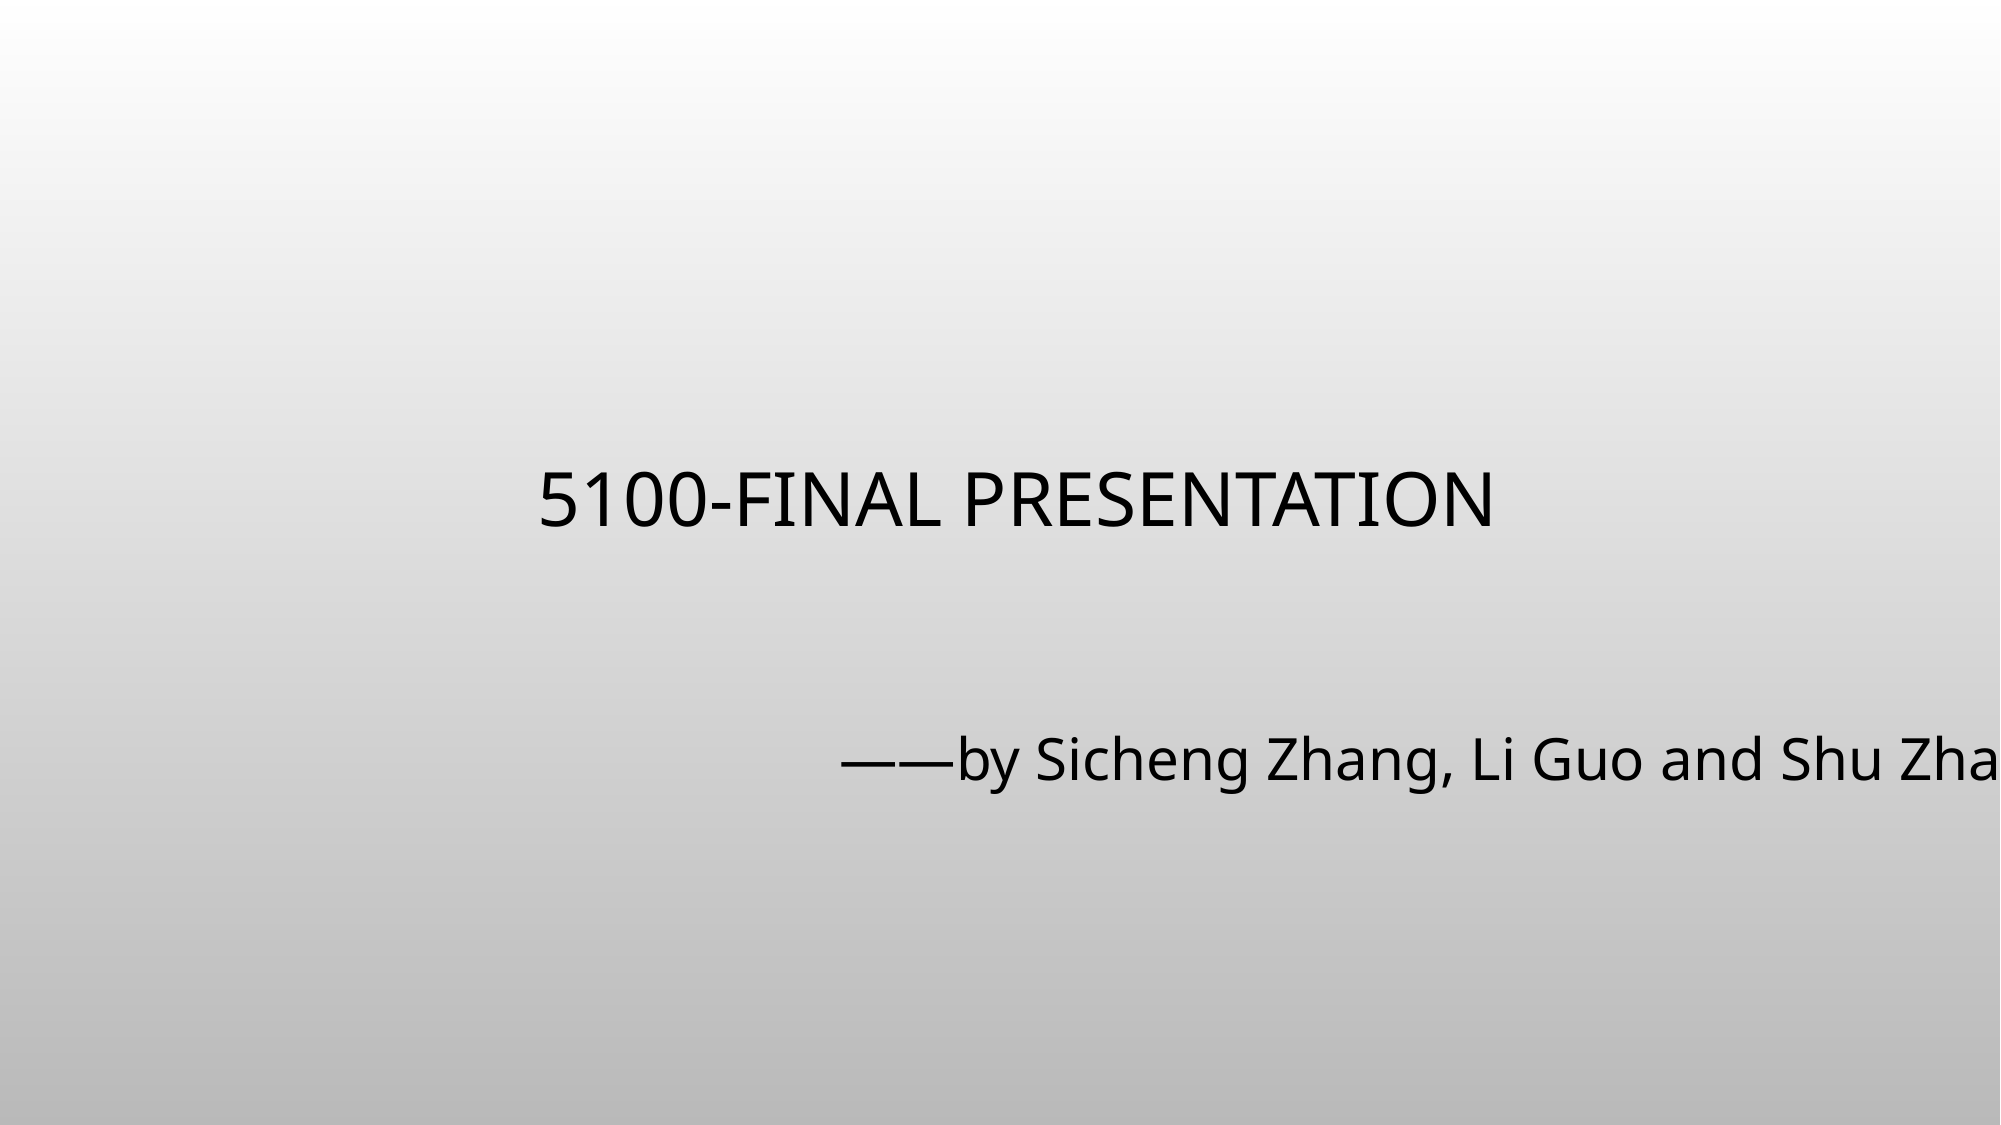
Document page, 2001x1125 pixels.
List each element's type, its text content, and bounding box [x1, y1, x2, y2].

text_box ——by Sicheng Zhang, Li Guo and Shu Zhang [824, 714, 2000, 800]
title 5100-Final Presentation [155, 393, 1881, 611]
